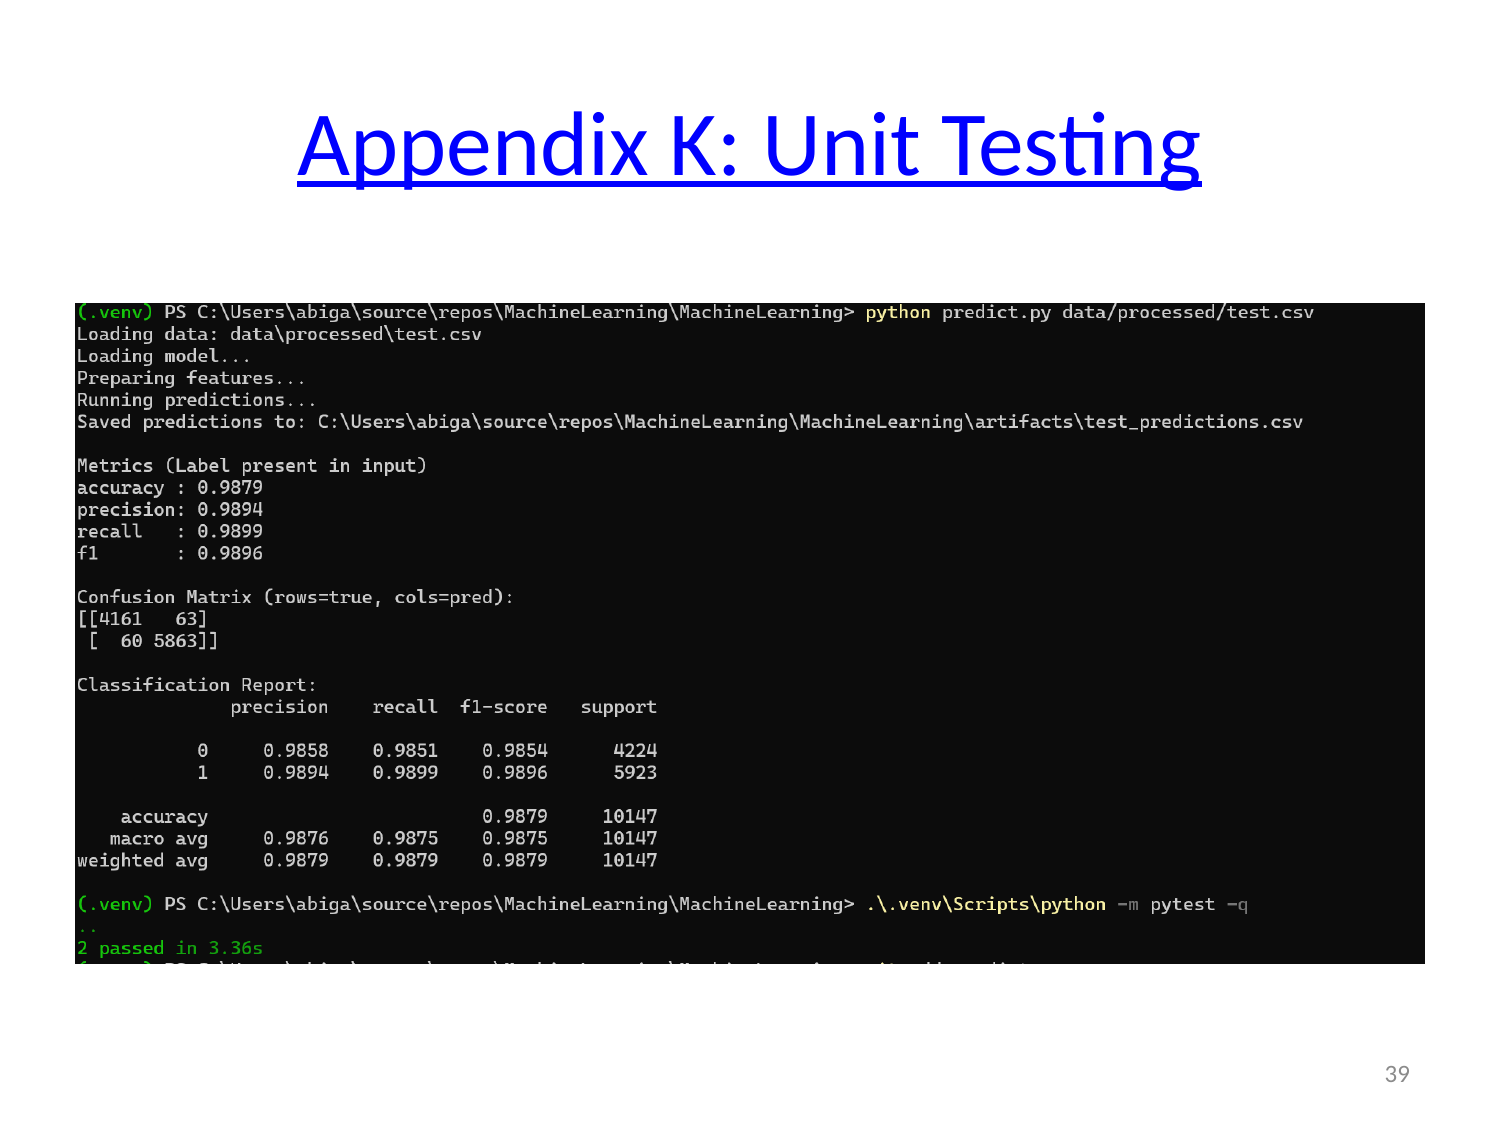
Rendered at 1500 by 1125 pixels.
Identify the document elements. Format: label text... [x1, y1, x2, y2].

title Appendix K: Unit Testing [75, 45, 1425, 233]
slide_number 39 [1074, 1042, 1425, 1103]
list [74, 303, 1426, 964]
